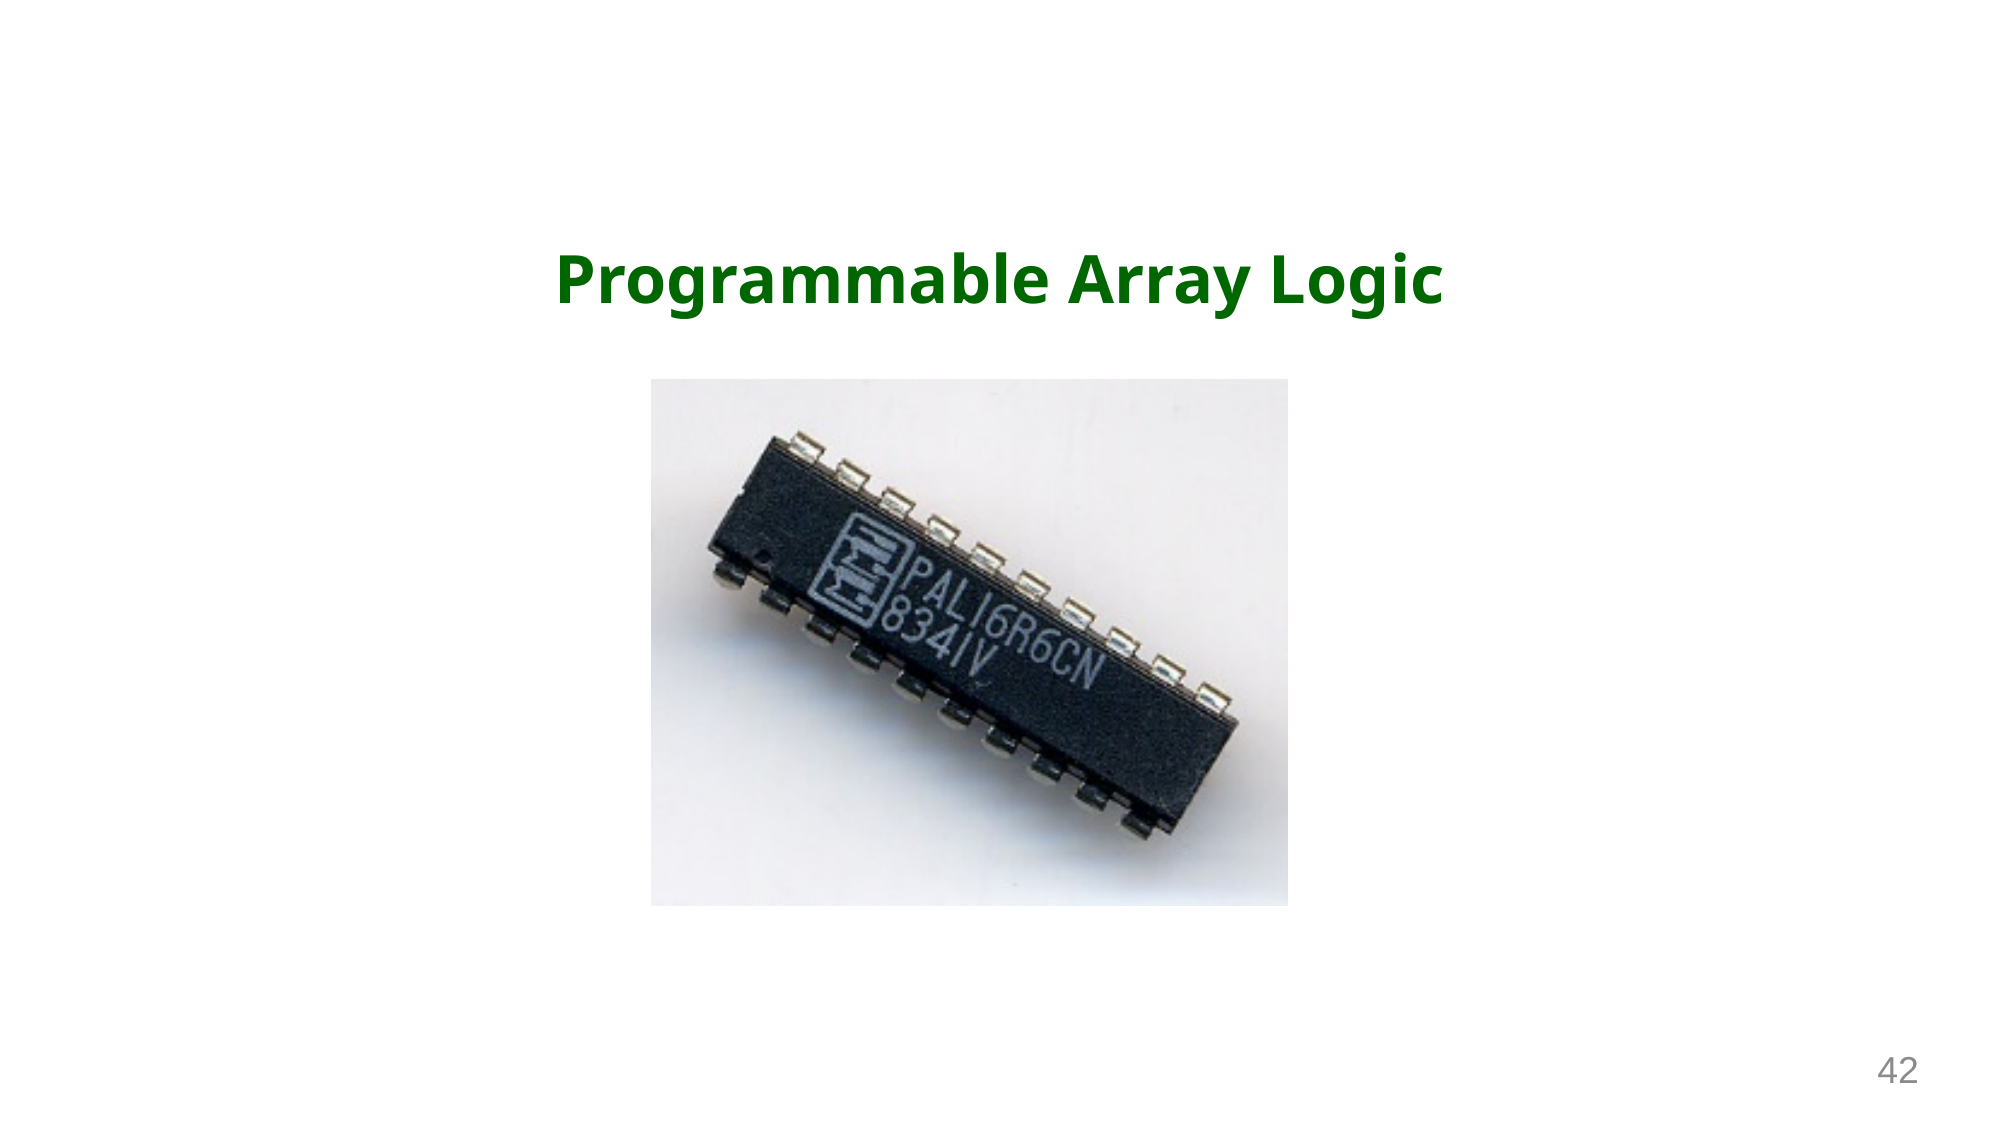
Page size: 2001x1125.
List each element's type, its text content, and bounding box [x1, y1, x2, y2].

picture [651, 379, 1288, 906]
text_box Programmable Array Logic [539, 229, 1461, 324]
slide_number 42 [1584, 1038, 1935, 1099]
